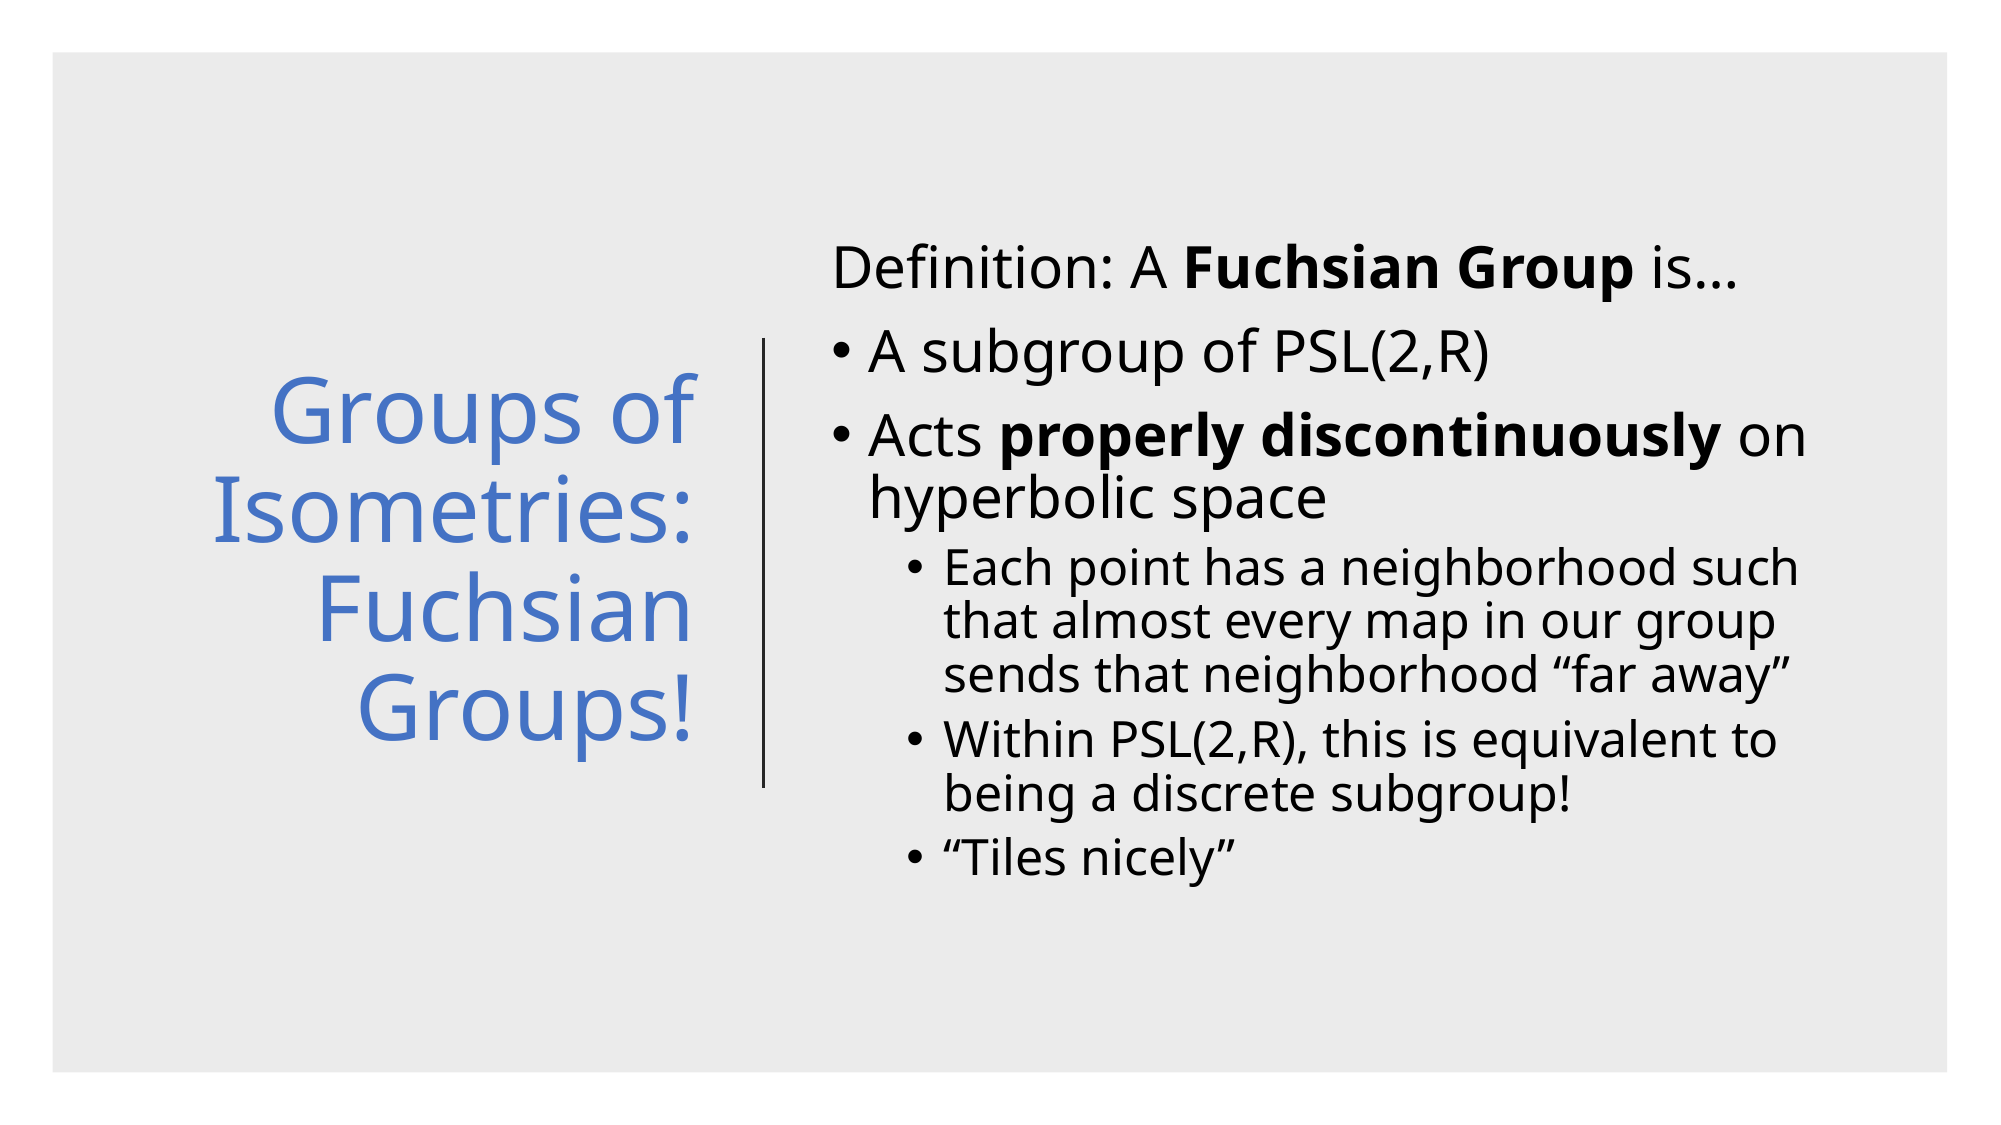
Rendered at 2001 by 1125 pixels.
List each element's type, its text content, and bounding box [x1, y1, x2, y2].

text_box [52, 51, 1948, 1073]
list Definition: A Fuchsian Group is… A subgroup of PSL(2,R) Acts properly discontinuously on hyperbolic space Each point has a neighborhood such that almost every map in our group sends that neighborhood “far away” Within PSL(2,R), this is equivalent to being a discrete subgroup! “Tiles nicely” [816, 158, 1863, 967]
title Groups of Isometries: Fuchsian Groups! [137, 158, 711, 967]
